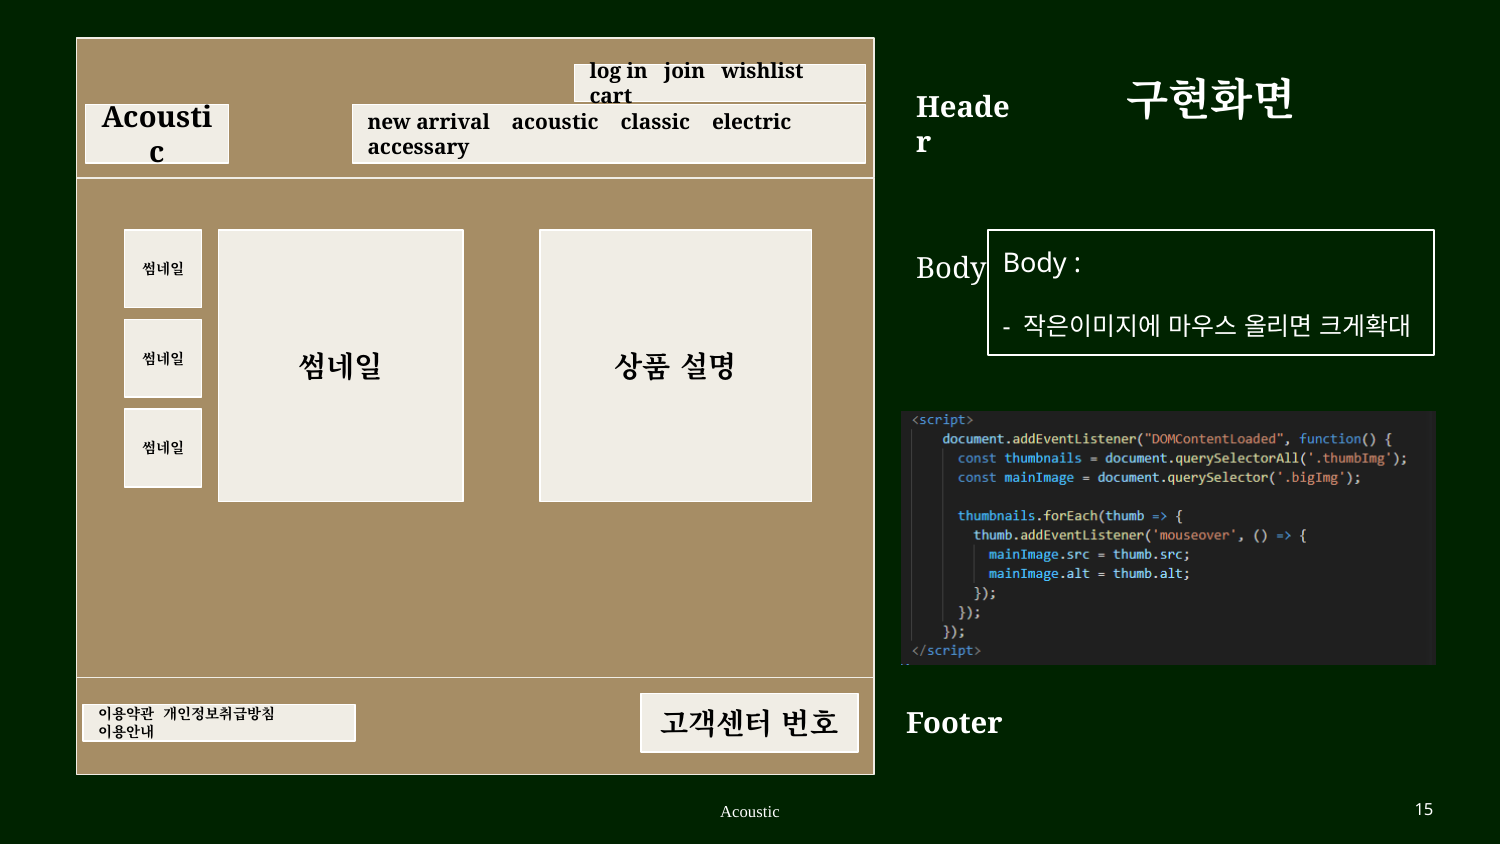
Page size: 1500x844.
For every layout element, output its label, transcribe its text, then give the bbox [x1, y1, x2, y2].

text_box [76, 178, 875, 677]
text_box Body : - 작은이미지에 마우스 올리면 크게확대 [987, 229, 1435, 355]
text_box 썸네일 [124, 319, 202, 398]
text_box [76, 677, 875, 775]
text_box 상품 설명 [539, 229, 812, 502]
slide_number 15 [1161, 787, 1434, 833]
text_box Acoustic [85, 104, 229, 163]
text_box Footer [890, 689, 1020, 755]
text_box Header [901, 72, 1030, 173]
text_box [76, 37, 875, 178]
text_box 고객센터 번호 [640, 693, 858, 752]
text_box 썸네일 [218, 229, 464, 502]
text_box Body [901, 234, 987, 303]
title 구현화면 [1092, 56, 1330, 125]
text_box log in join wishlist cart [574, 64, 866, 102]
picture [900, 411, 1436, 665]
text_box 썸네일 [124, 229, 202, 308]
text_box new arrival acoustic classic electric accessary [352, 104, 866, 163]
text_box 이용약관 개인정보취급방침 이용안내 [83, 704, 355, 742]
footer Acoustic [407, 787, 1093, 833]
text_box 썸네일 [124, 409, 202, 487]
